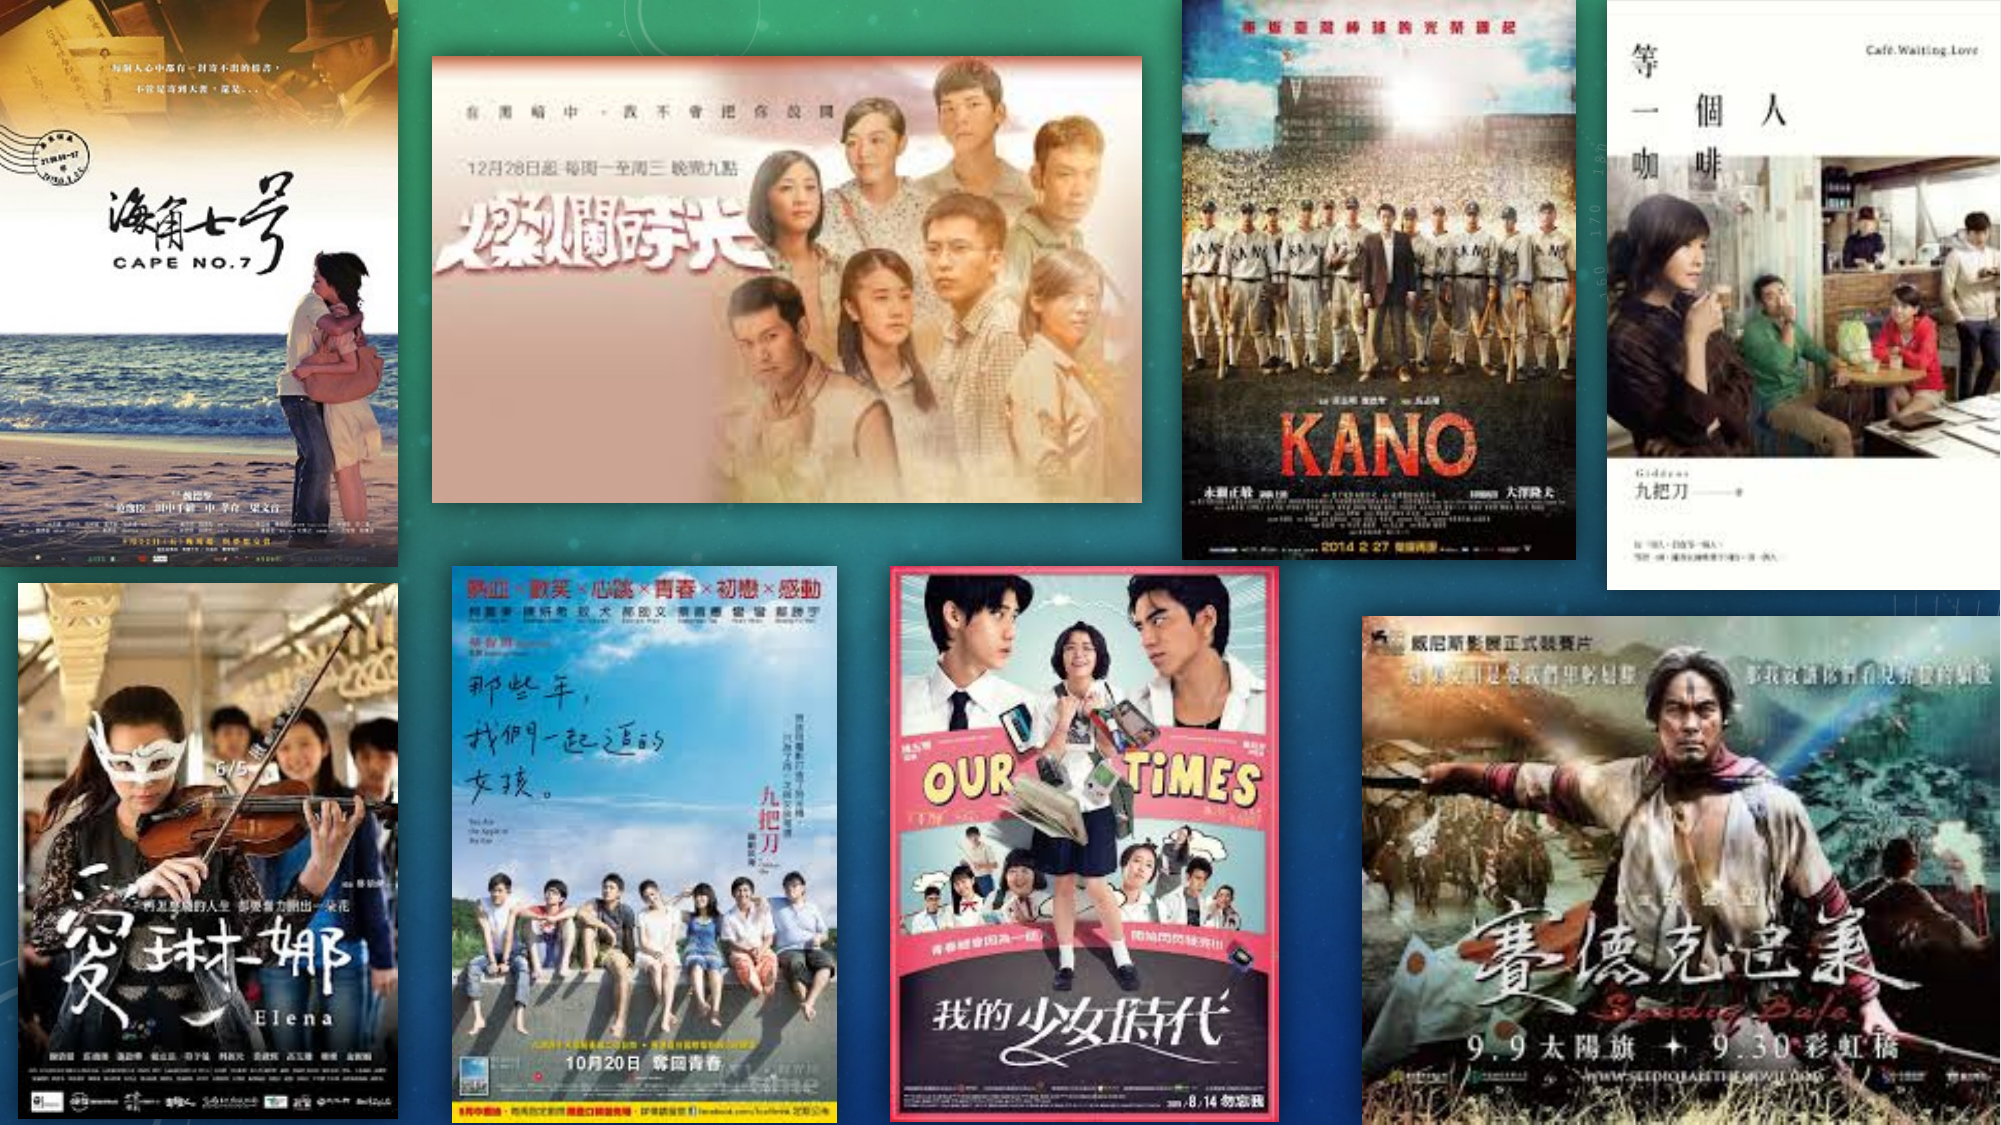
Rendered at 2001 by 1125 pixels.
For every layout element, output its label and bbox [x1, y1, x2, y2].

picture [0, 0, 2001, 1125]
list [0, 0, 398, 568]
